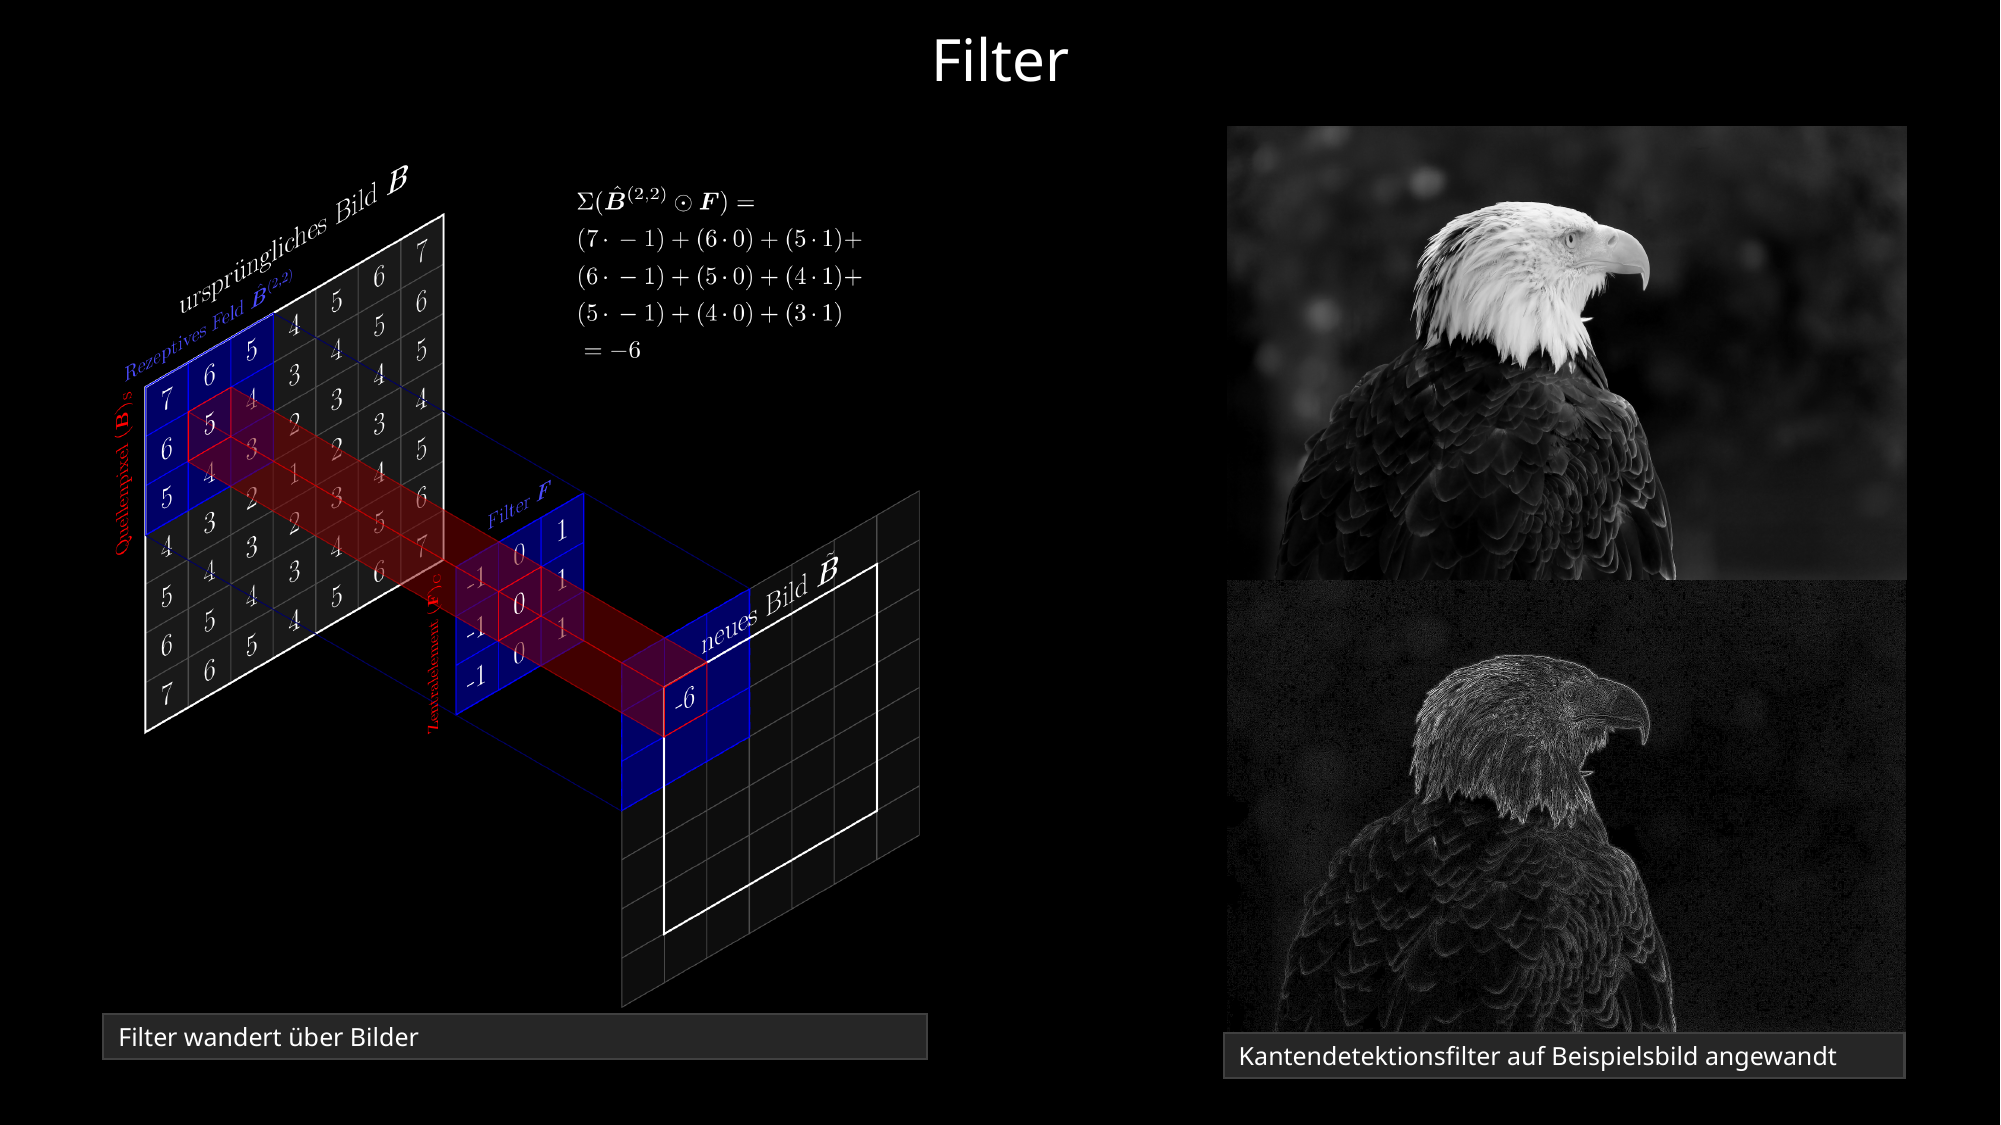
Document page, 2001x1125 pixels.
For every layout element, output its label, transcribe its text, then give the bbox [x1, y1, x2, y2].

picture [103, 146, 927, 1015]
text_box Filter wandert über Bilder [102, 1013, 928, 1060]
picture [1227, 126, 1907, 1034]
text_box Kantendetektionsfilter auf Beispielsbild angewandt [1223, 1032, 1906, 1079]
text_box Filter [518, 15, 1482, 101]
